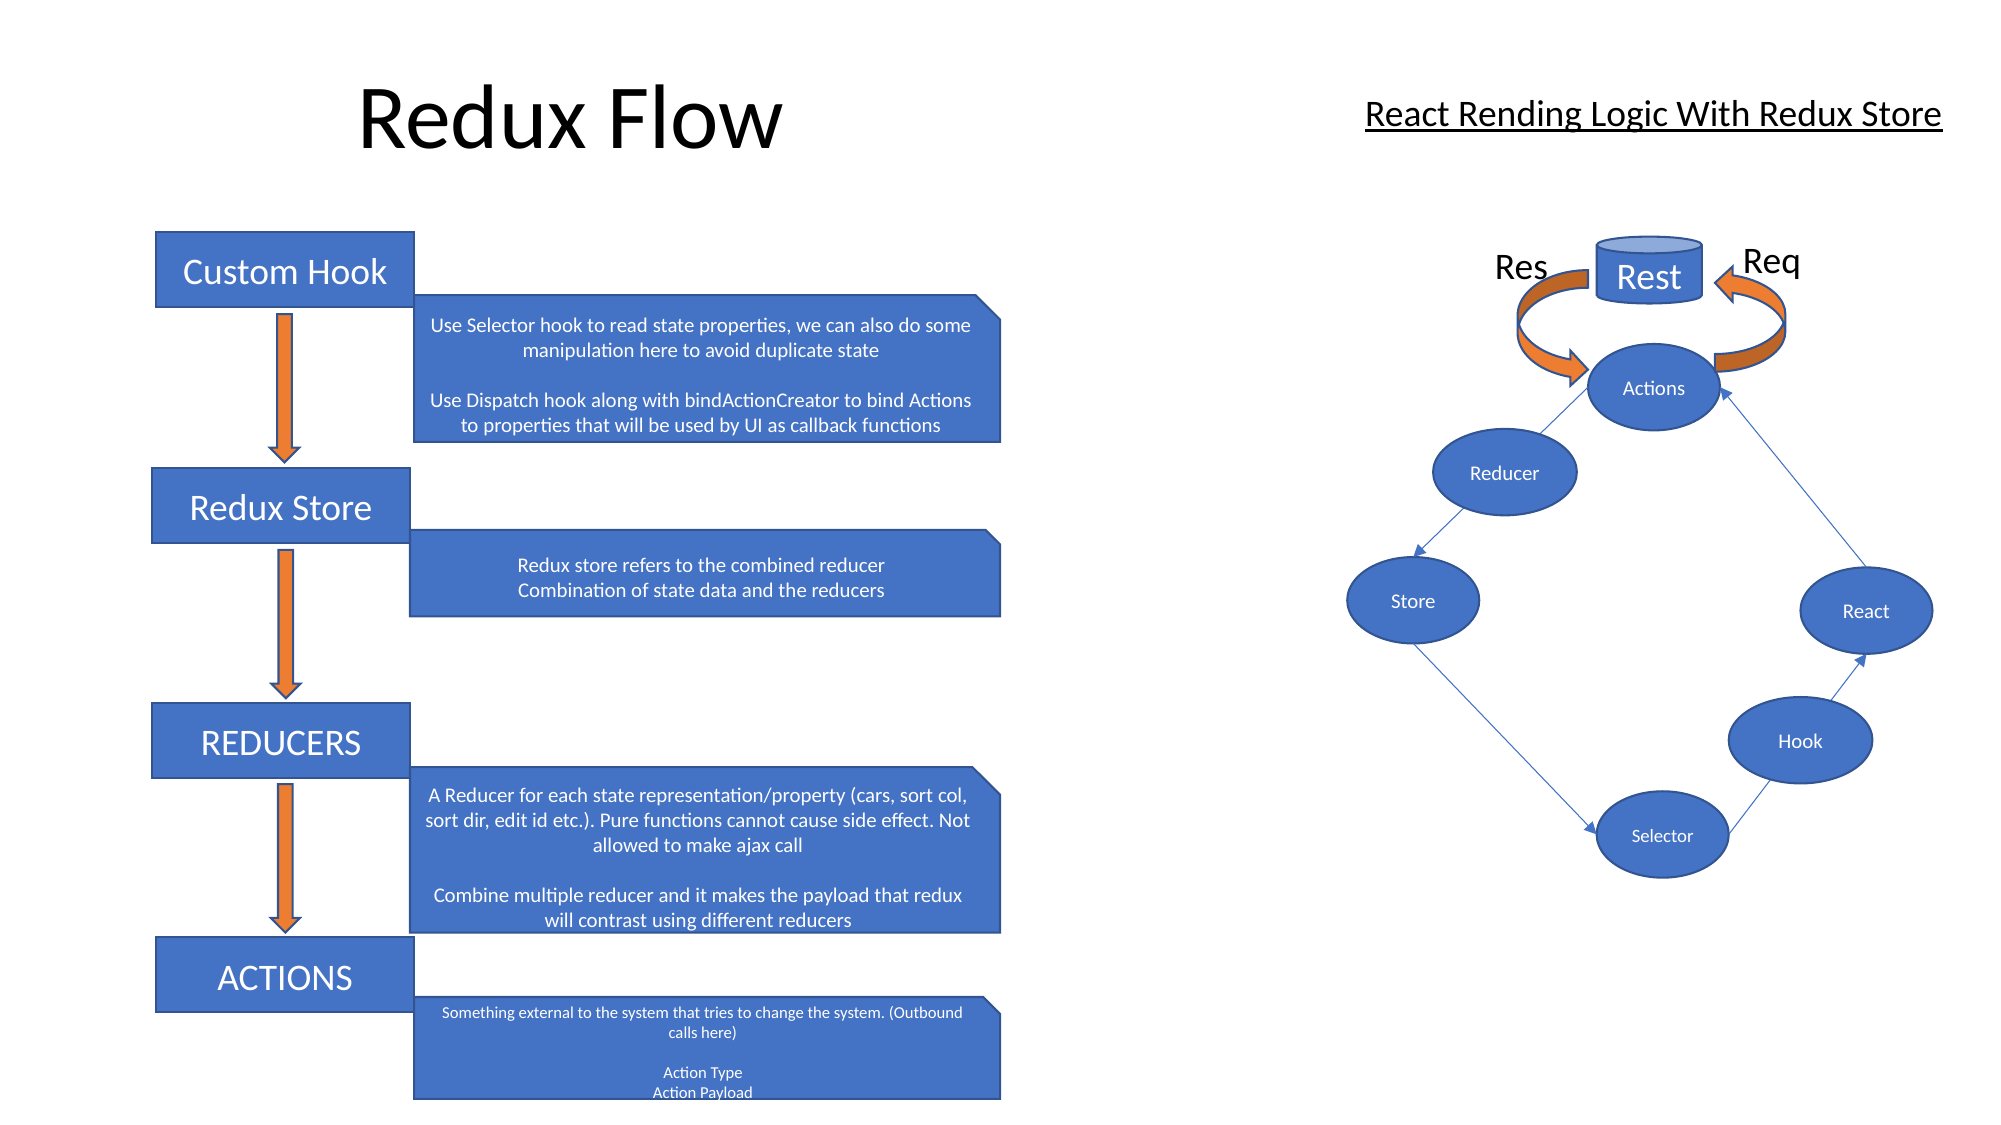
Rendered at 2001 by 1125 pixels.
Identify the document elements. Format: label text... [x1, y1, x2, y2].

text_box Redux Flow [342, 49, 929, 174]
text_box React [1799, 566, 1934, 655]
text_box Actions [1586, 342, 1722, 432]
text_box Something external to the system that tries to change the system. (Outbound calls here) Action Type Action Payload [413, 995, 1002, 1100]
text_box Res [1480, 234, 1564, 295]
text_box React Rending Logic With Redux Store [1350, 81, 1958, 142]
text_box [268, 548, 304, 700]
text_box Hook [1867, 721, 1874, 759]
text_box [267, 313, 302, 464]
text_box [1413, 387, 1589, 557]
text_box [1413, 643, 1597, 835]
text_box REDUCERS [151, 702, 411, 779]
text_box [1720, 387, 1867, 568]
text_box Redux Store [151, 467, 411, 544]
text_box Store [1346, 556, 1481, 645]
text_box [1713, 269, 1787, 373]
text_box ACTIONS [155, 936, 415, 1013]
text_box Use Selector hook to read state properties, we can also do some manipulation here to avoid duplicate state Use Dispatch hook along with bindActionCreator to bind Actions to properties that will be used by UI as callback functions [413, 294, 1002, 443]
text_box Selector [1595, 790, 1730, 879]
text_box Custom Hook [155, 231, 415, 308]
text_box [268, 783, 303, 935]
text_box A Reducer for each state representation/property (cars, sort col, sort dir, edit id etc.). Pure functions cannot cause side effect. Not allowed to make ajax call Combine multiple reducer and it makes the payload that redux will contrast using different reducers [408, 766, 1002, 934]
text_box Req [1728, 228, 1817, 289]
text_box [1516, 295, 1590, 387]
text_box [1564, 269, 1590, 292]
text_box Redux store refers to the combined reducer Combination of state data and the reducers [408, 528, 1002, 618]
text_box Rest [1595, 235, 1703, 305]
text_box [1728, 653, 1867, 835]
